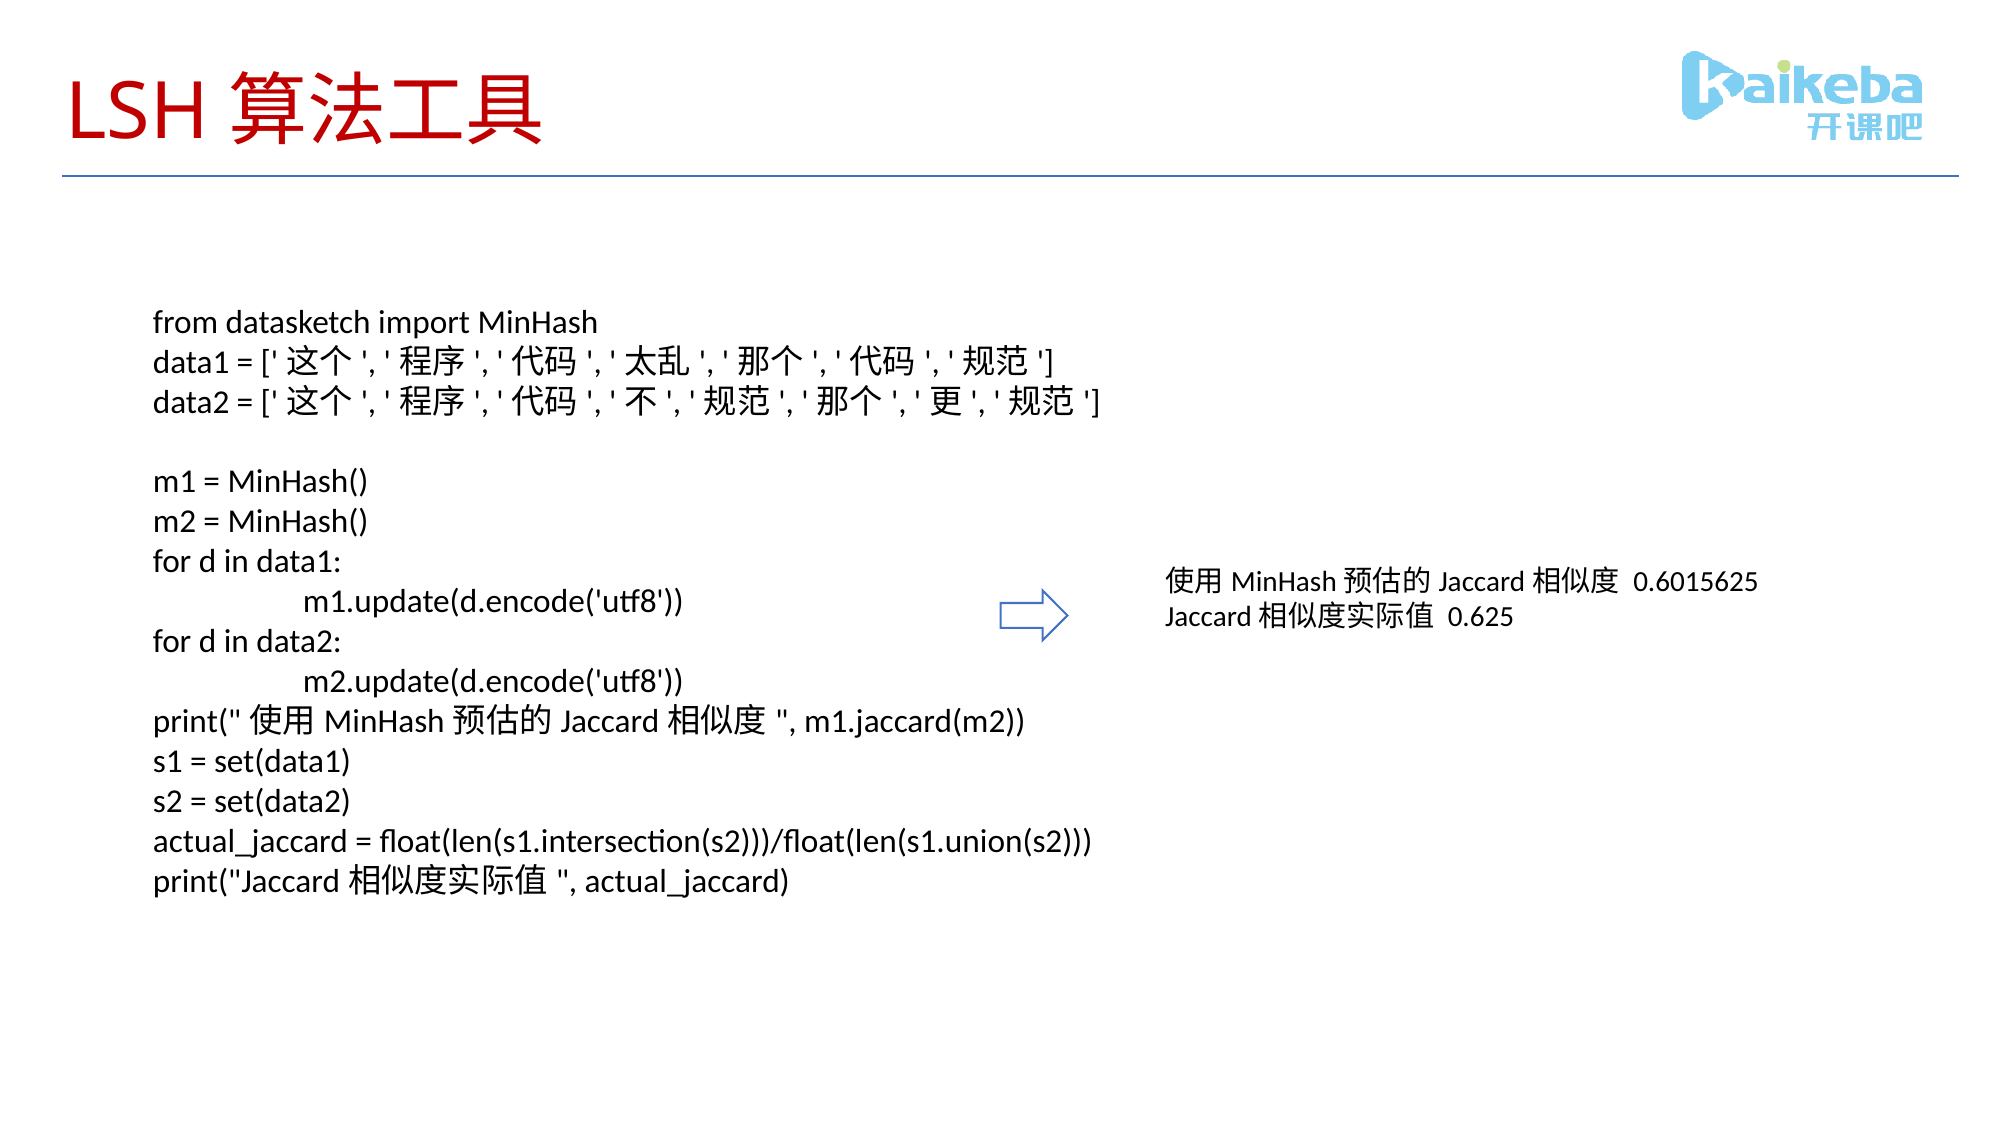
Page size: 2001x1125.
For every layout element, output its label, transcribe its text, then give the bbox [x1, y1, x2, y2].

title LSH算法工具 [57, 59, 1728, 167]
text_box 使用MinHash预估的Jaccard相似度 0.6015625 Jaccard相似度实际值 0.625 [1157, 554, 1878, 640]
text_box from datasketch import MinHash data1 = ['这个', '程序', '代码', '太乱', '那个', '代码', '规范'] data2 = ['这个', '程序', '代码', '不', '规范', '那个', '更', '规范'] m1 = MinHash() m2 = MinHash() for d in data1: m1.update(d.encode('utf8')) for d in data2: m2.update(d.encode('utf8')) print("使用MinHash预估的Jaccard相似度", m1.jaccard(m2)) s1 = set(data1) s2 = set(data2) actual_jaccard = float(len(s1.intersection(s2)))/float(len(s1.union(s2))) print("Jaccard相似度实际值", actual_jaccard) [145, 292, 1116, 944]
text_box [1000, 590, 1068, 641]
text_box [1653, 21, 1950, 167]
